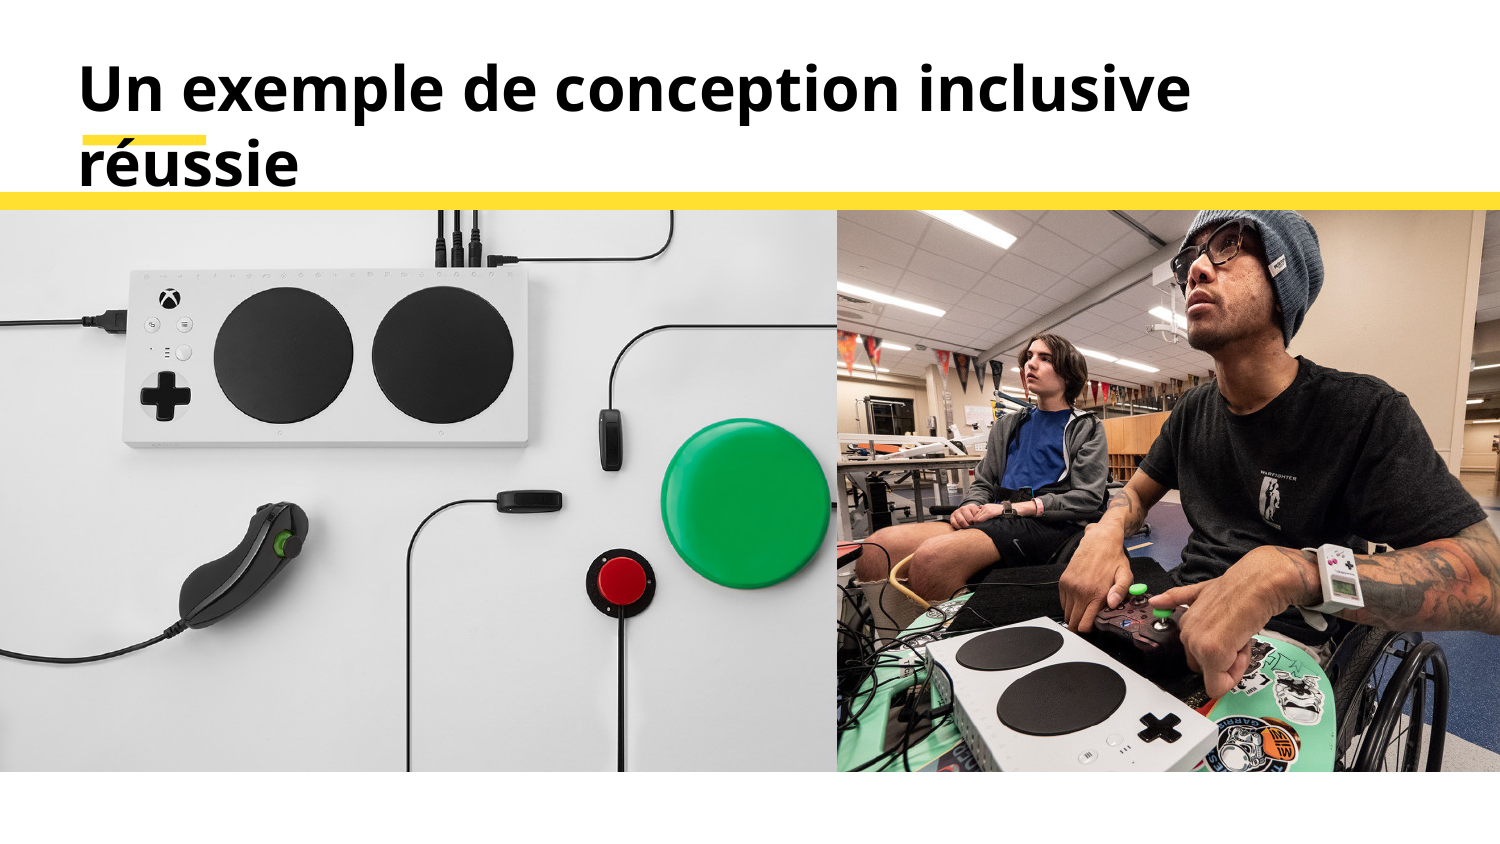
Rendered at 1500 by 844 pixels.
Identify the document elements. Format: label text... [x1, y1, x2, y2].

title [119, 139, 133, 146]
picture [0, 210, 1500, 772]
title Un exemple de conception inclusive réussie [62, 34, 1324, 112]
